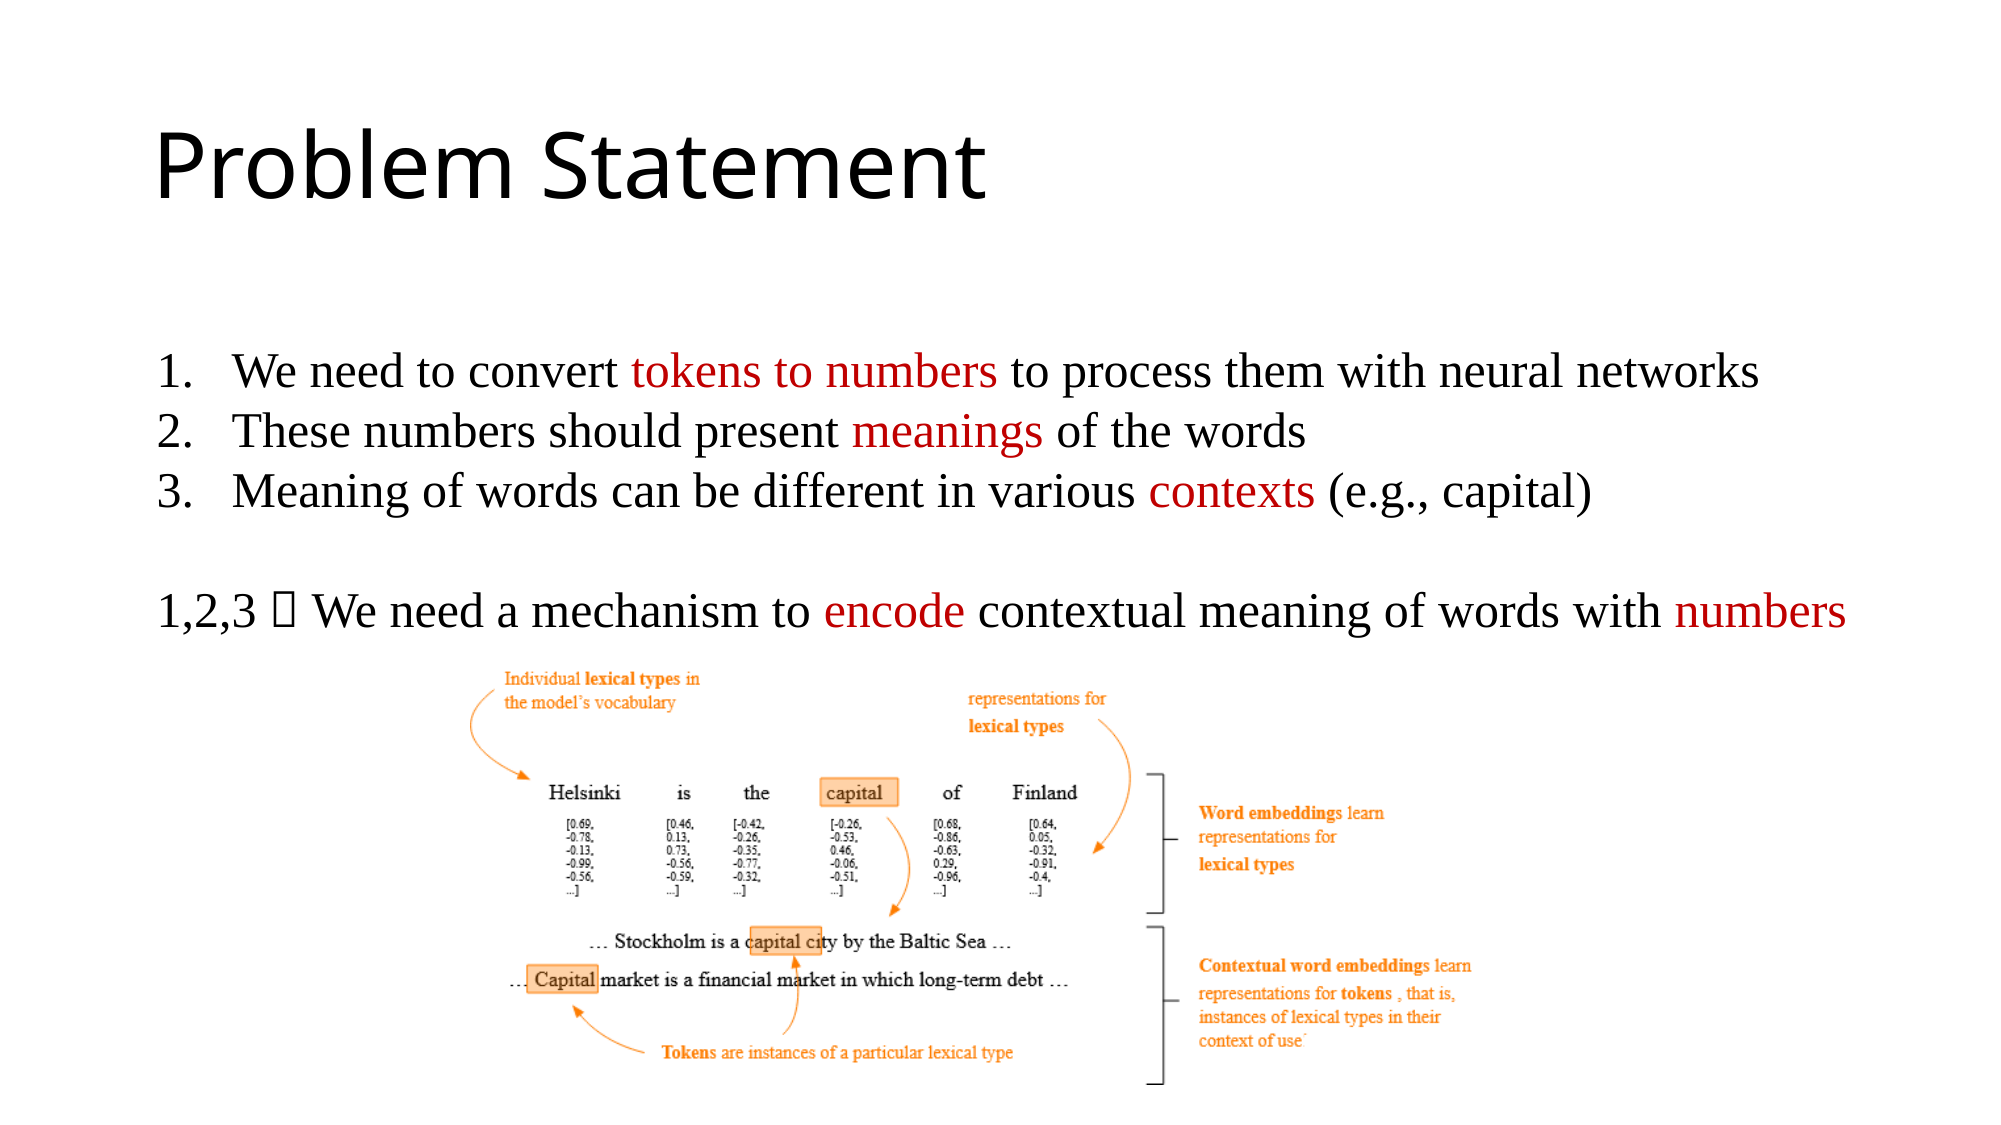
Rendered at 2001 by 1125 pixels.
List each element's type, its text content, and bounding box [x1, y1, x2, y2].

text_box We need to convert tokens to numbers to process them with neural networks These numbers should present meanings of the words Meaning of words can be different in various contexts (e.g., capital) 1,2,3  We need a mechanism to encode contextual meaning of words with numbers [156, 277, 1952, 638]
picture [470, 656, 1507, 1085]
title Problem Statement [137, 59, 1863, 278]
